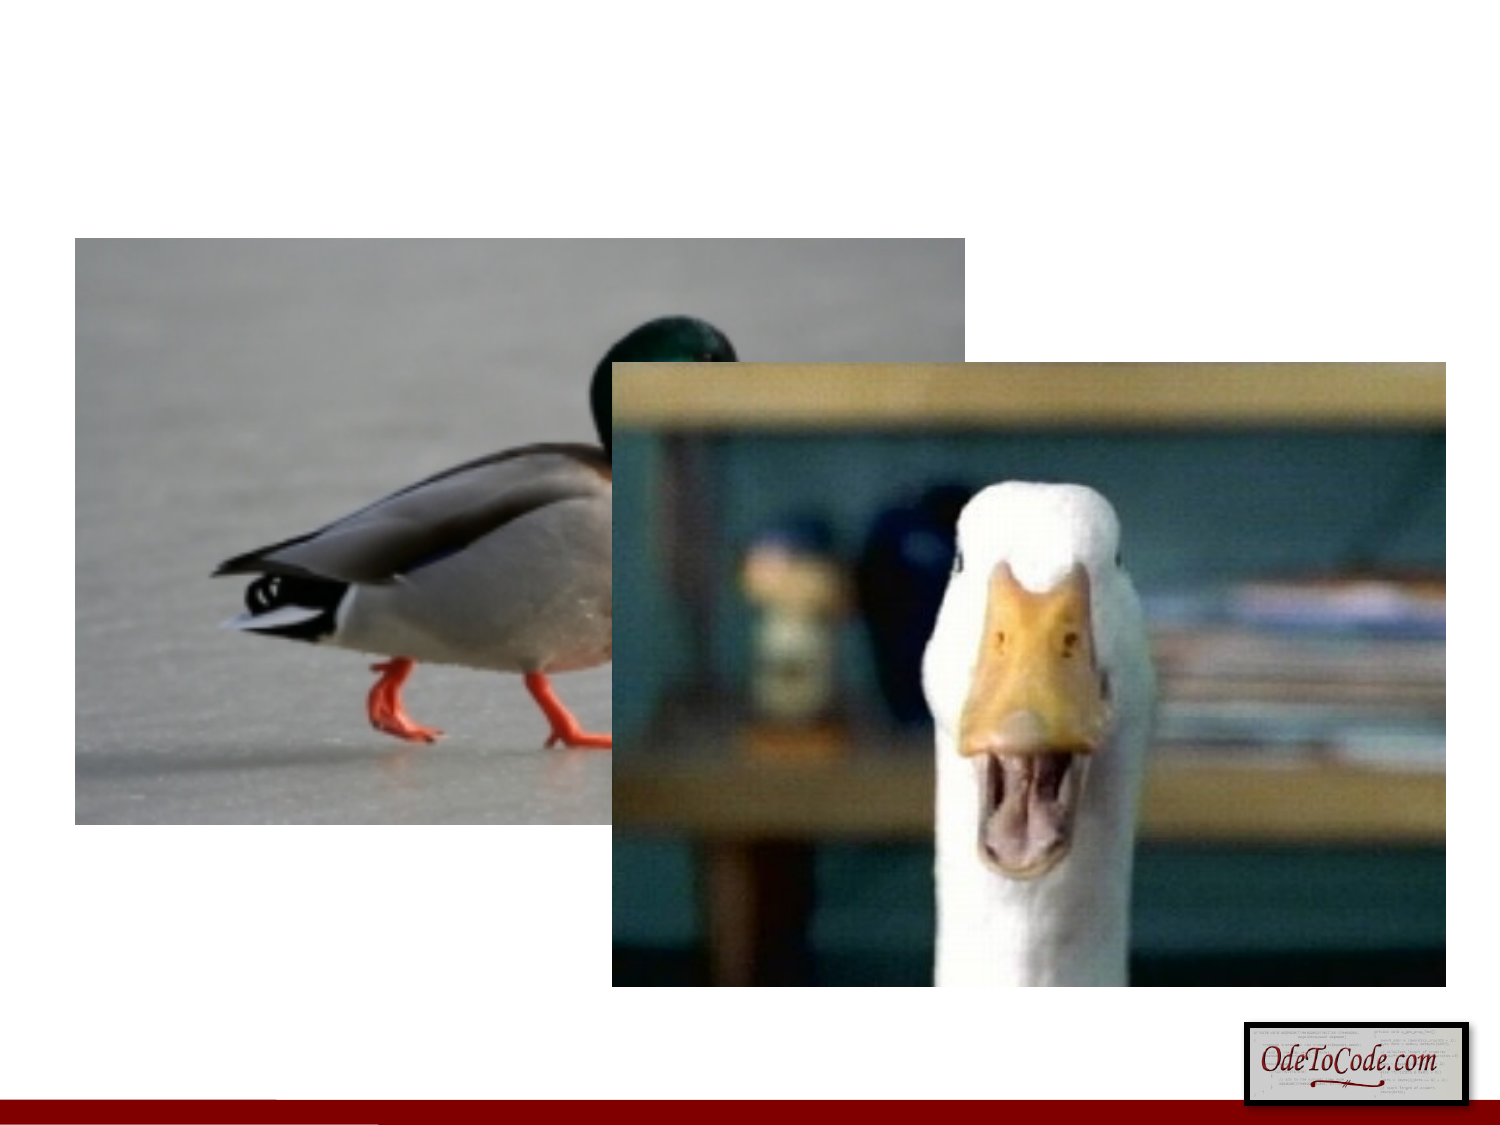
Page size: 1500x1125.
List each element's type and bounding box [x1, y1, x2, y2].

picture [1250, 1028, 1462, 1100]
picture [74, 238, 1446, 987]
